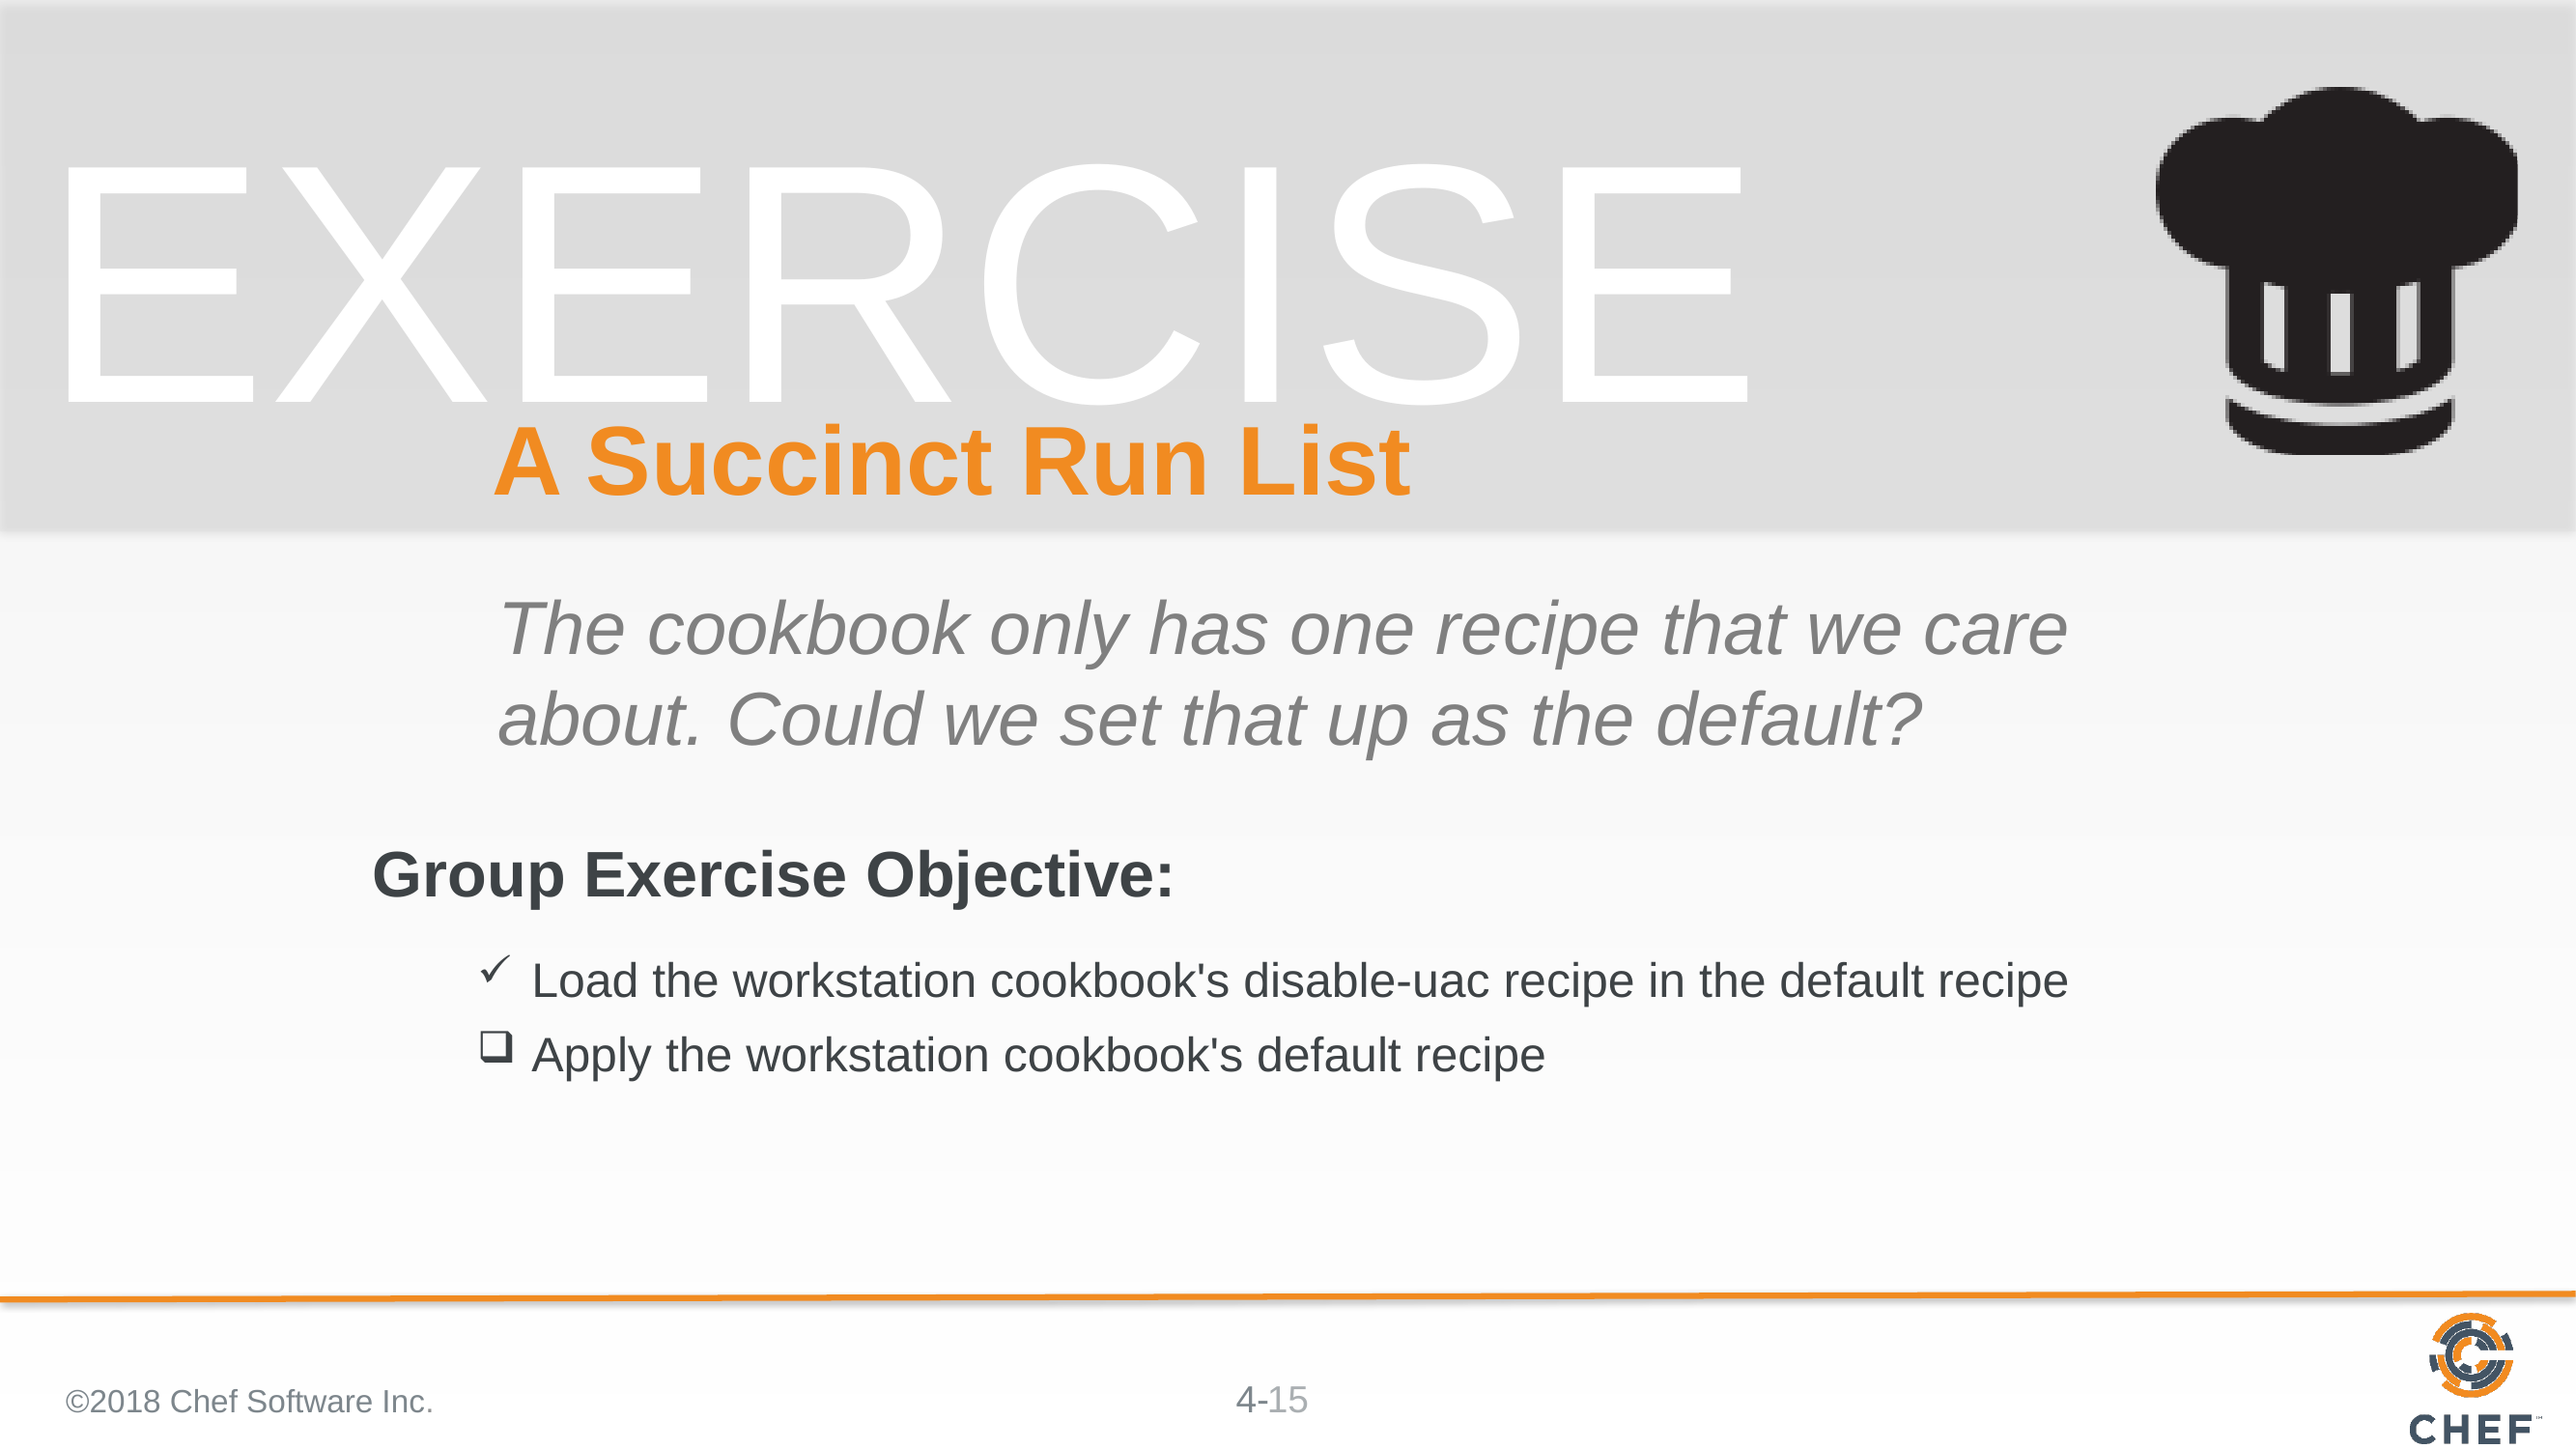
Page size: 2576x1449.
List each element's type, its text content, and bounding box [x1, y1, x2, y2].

slide_number 15 [998, 1359, 1578, 1437]
title A Succinct Run List [477, 395, 2217, 531]
list The cookbook only has one recipe that we care about. Could we set that up as the default? [478, 549, 2272, 791]
footer ©2018 Chef Software Inc. [51, 1359, 952, 1440]
list Load the workstation cookbook's disable-uac recipe in the default recipe Apply the workstation cookbook's default recipe [477, 949, 2271, 1243]
picture [2399, 1297, 2550, 1449]
